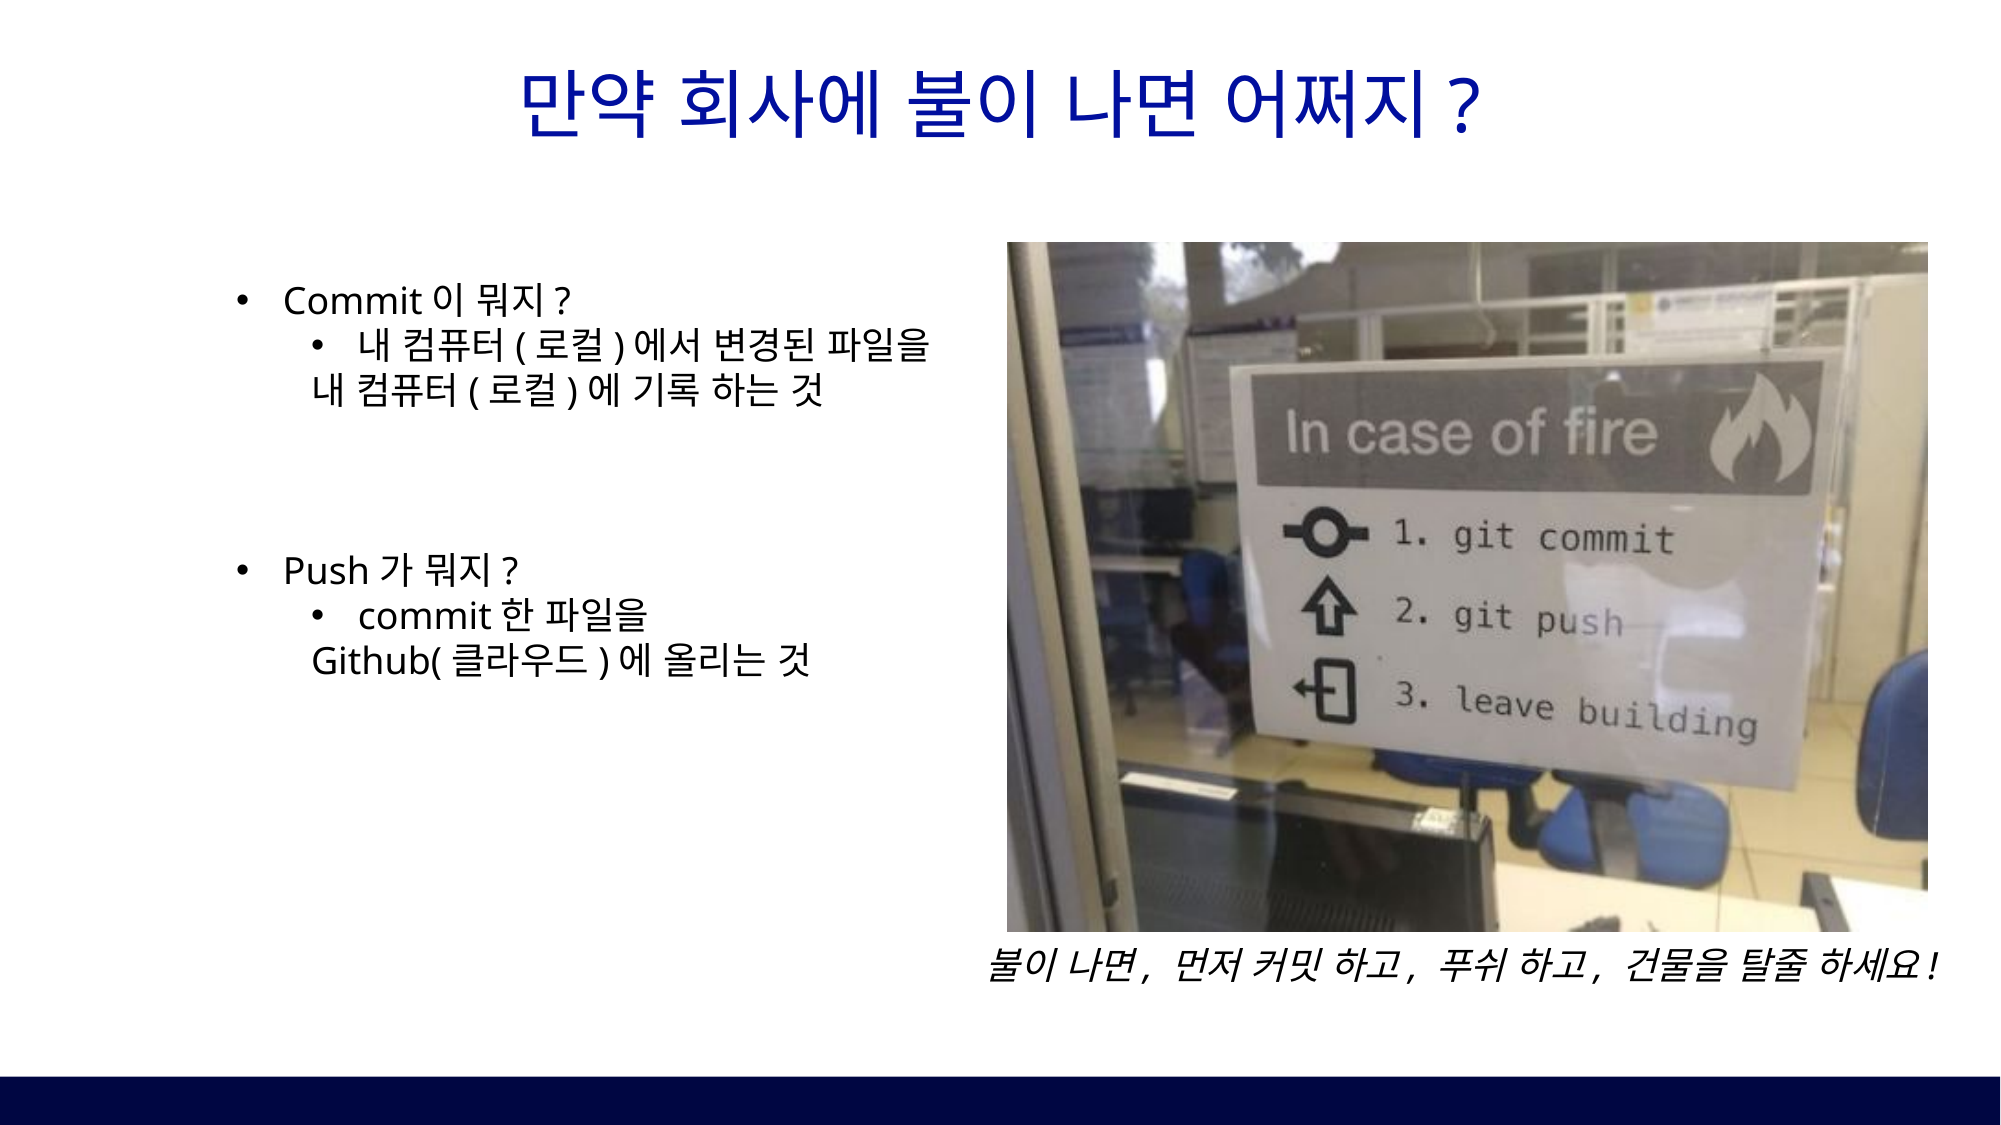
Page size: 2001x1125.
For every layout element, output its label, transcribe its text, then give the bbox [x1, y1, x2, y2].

picture [1007, 242, 1928, 932]
text_box 불이 나면, 먼저 커밋 하고, 푸쉬 하고, 건물을 탈줄 하세요! [970, 934, 1960, 995]
text_box Commit이 뭐지? 내 컴퓨터(로컬)에서 변경된 파일을 내 컴퓨터(로컬)에 기록 하는 것 Push가 뭐지? commit한 파일을 Github(클라우드)에 올리는 것 [221, 269, 1007, 735]
title 만약 회사에 불이 나면 어쩌지? [137, 0, 1863, 217]
